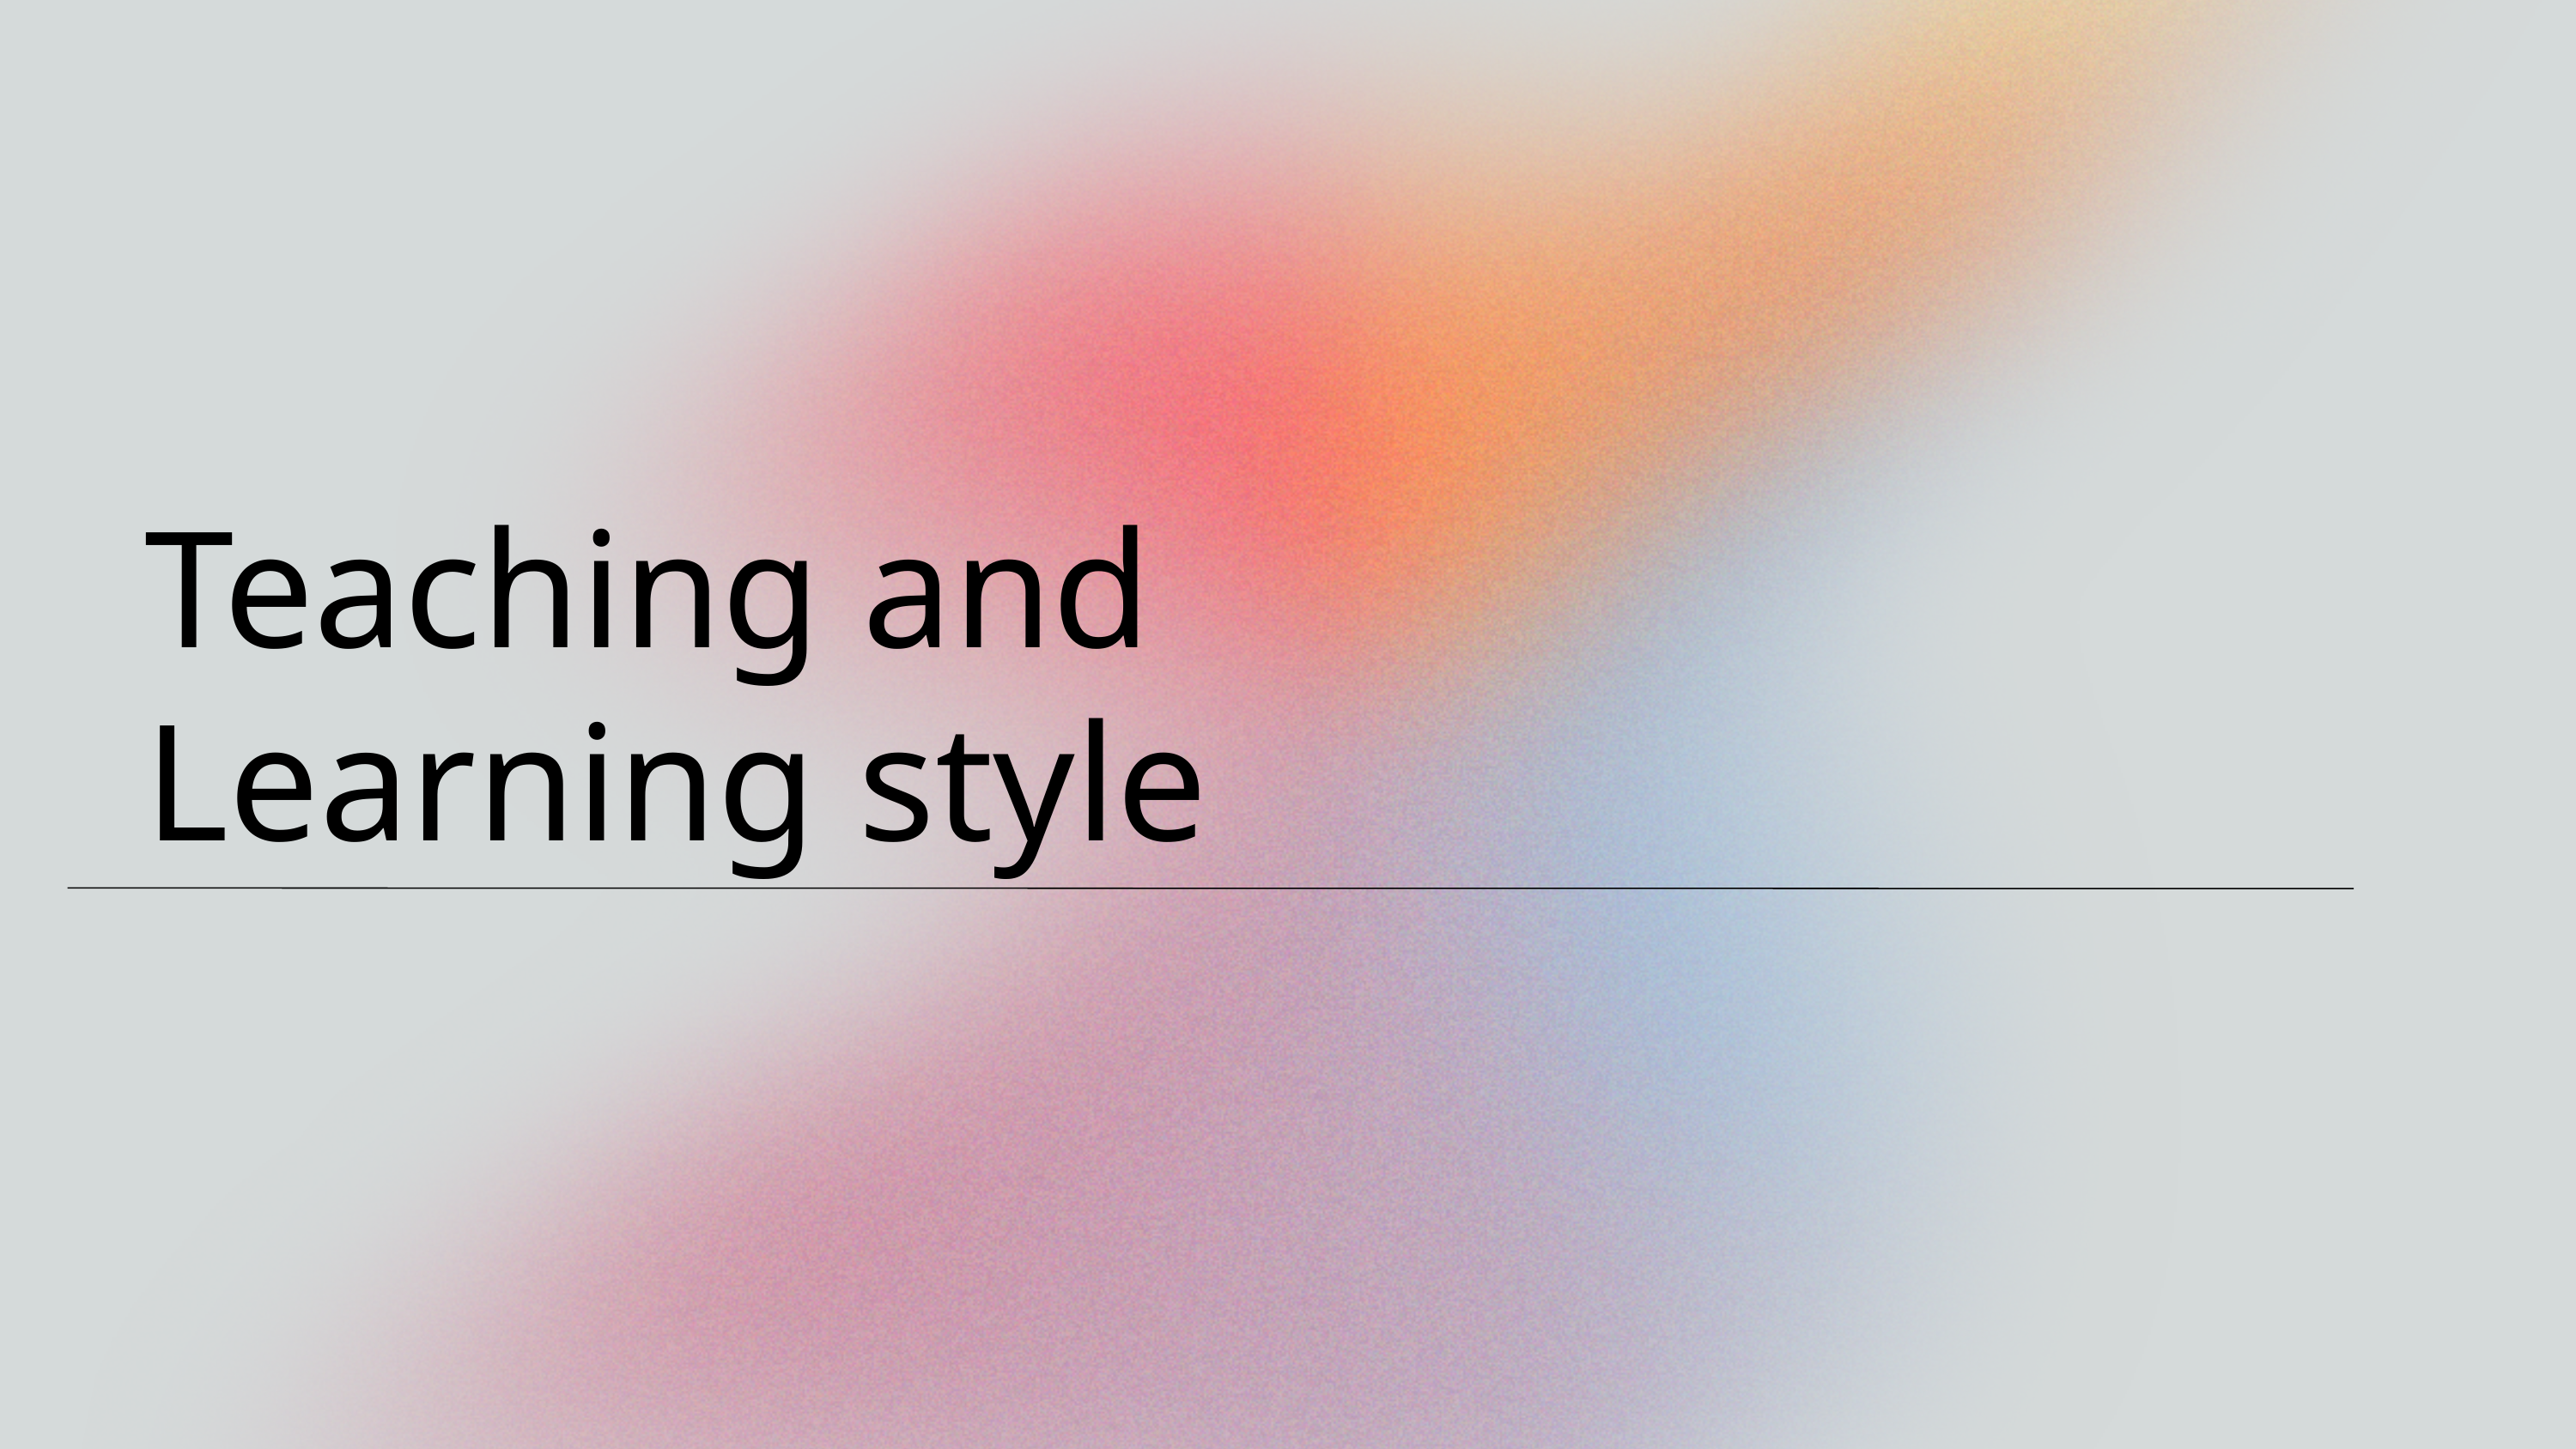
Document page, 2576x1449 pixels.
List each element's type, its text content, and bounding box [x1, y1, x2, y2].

text_box Teaching and Learning style [144, 486, 1269, 873]
text_box [81, 0, 2576, 1449]
